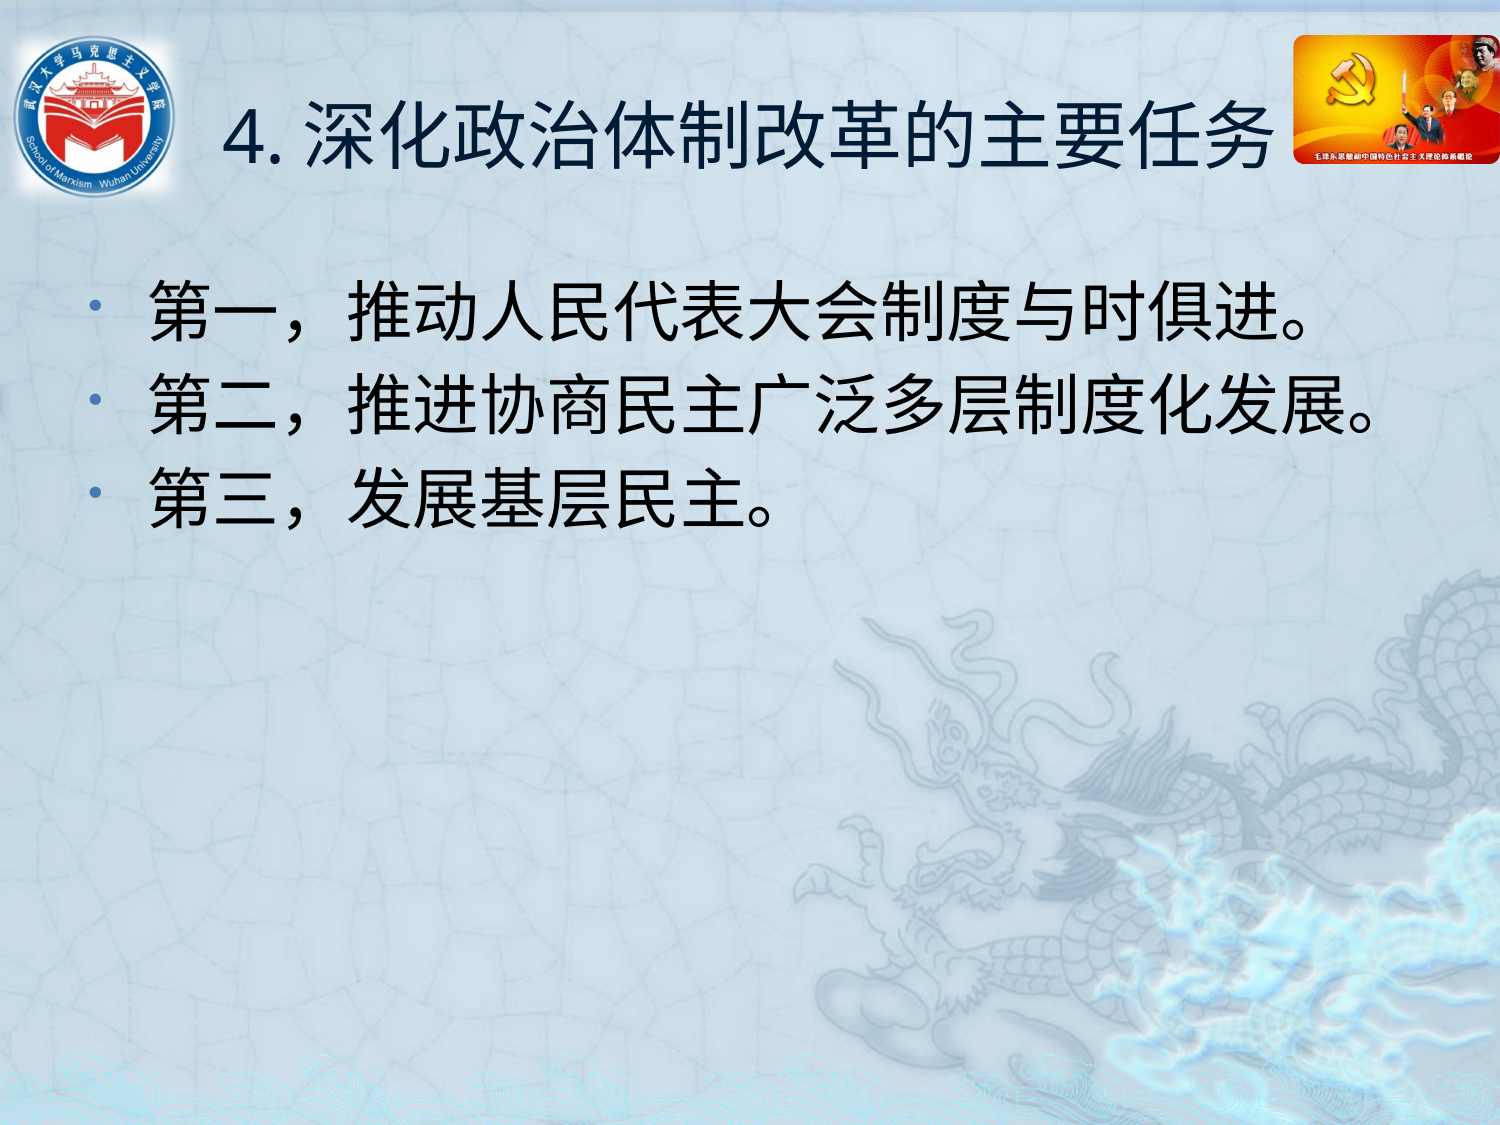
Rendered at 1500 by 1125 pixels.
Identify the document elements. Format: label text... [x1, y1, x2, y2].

title 4.深化政治体制改革的主要任务 [75, 45, 1425, 223]
list 第一，推动人民代表大会制度与时俱进。 第二，推进协商民主广泛多层制度化发展。 第三，发展基层民主。 [75, 262, 1425, 1005]
picture [1293, 35, 1500, 164]
picture [28, 51, 75, 183]
